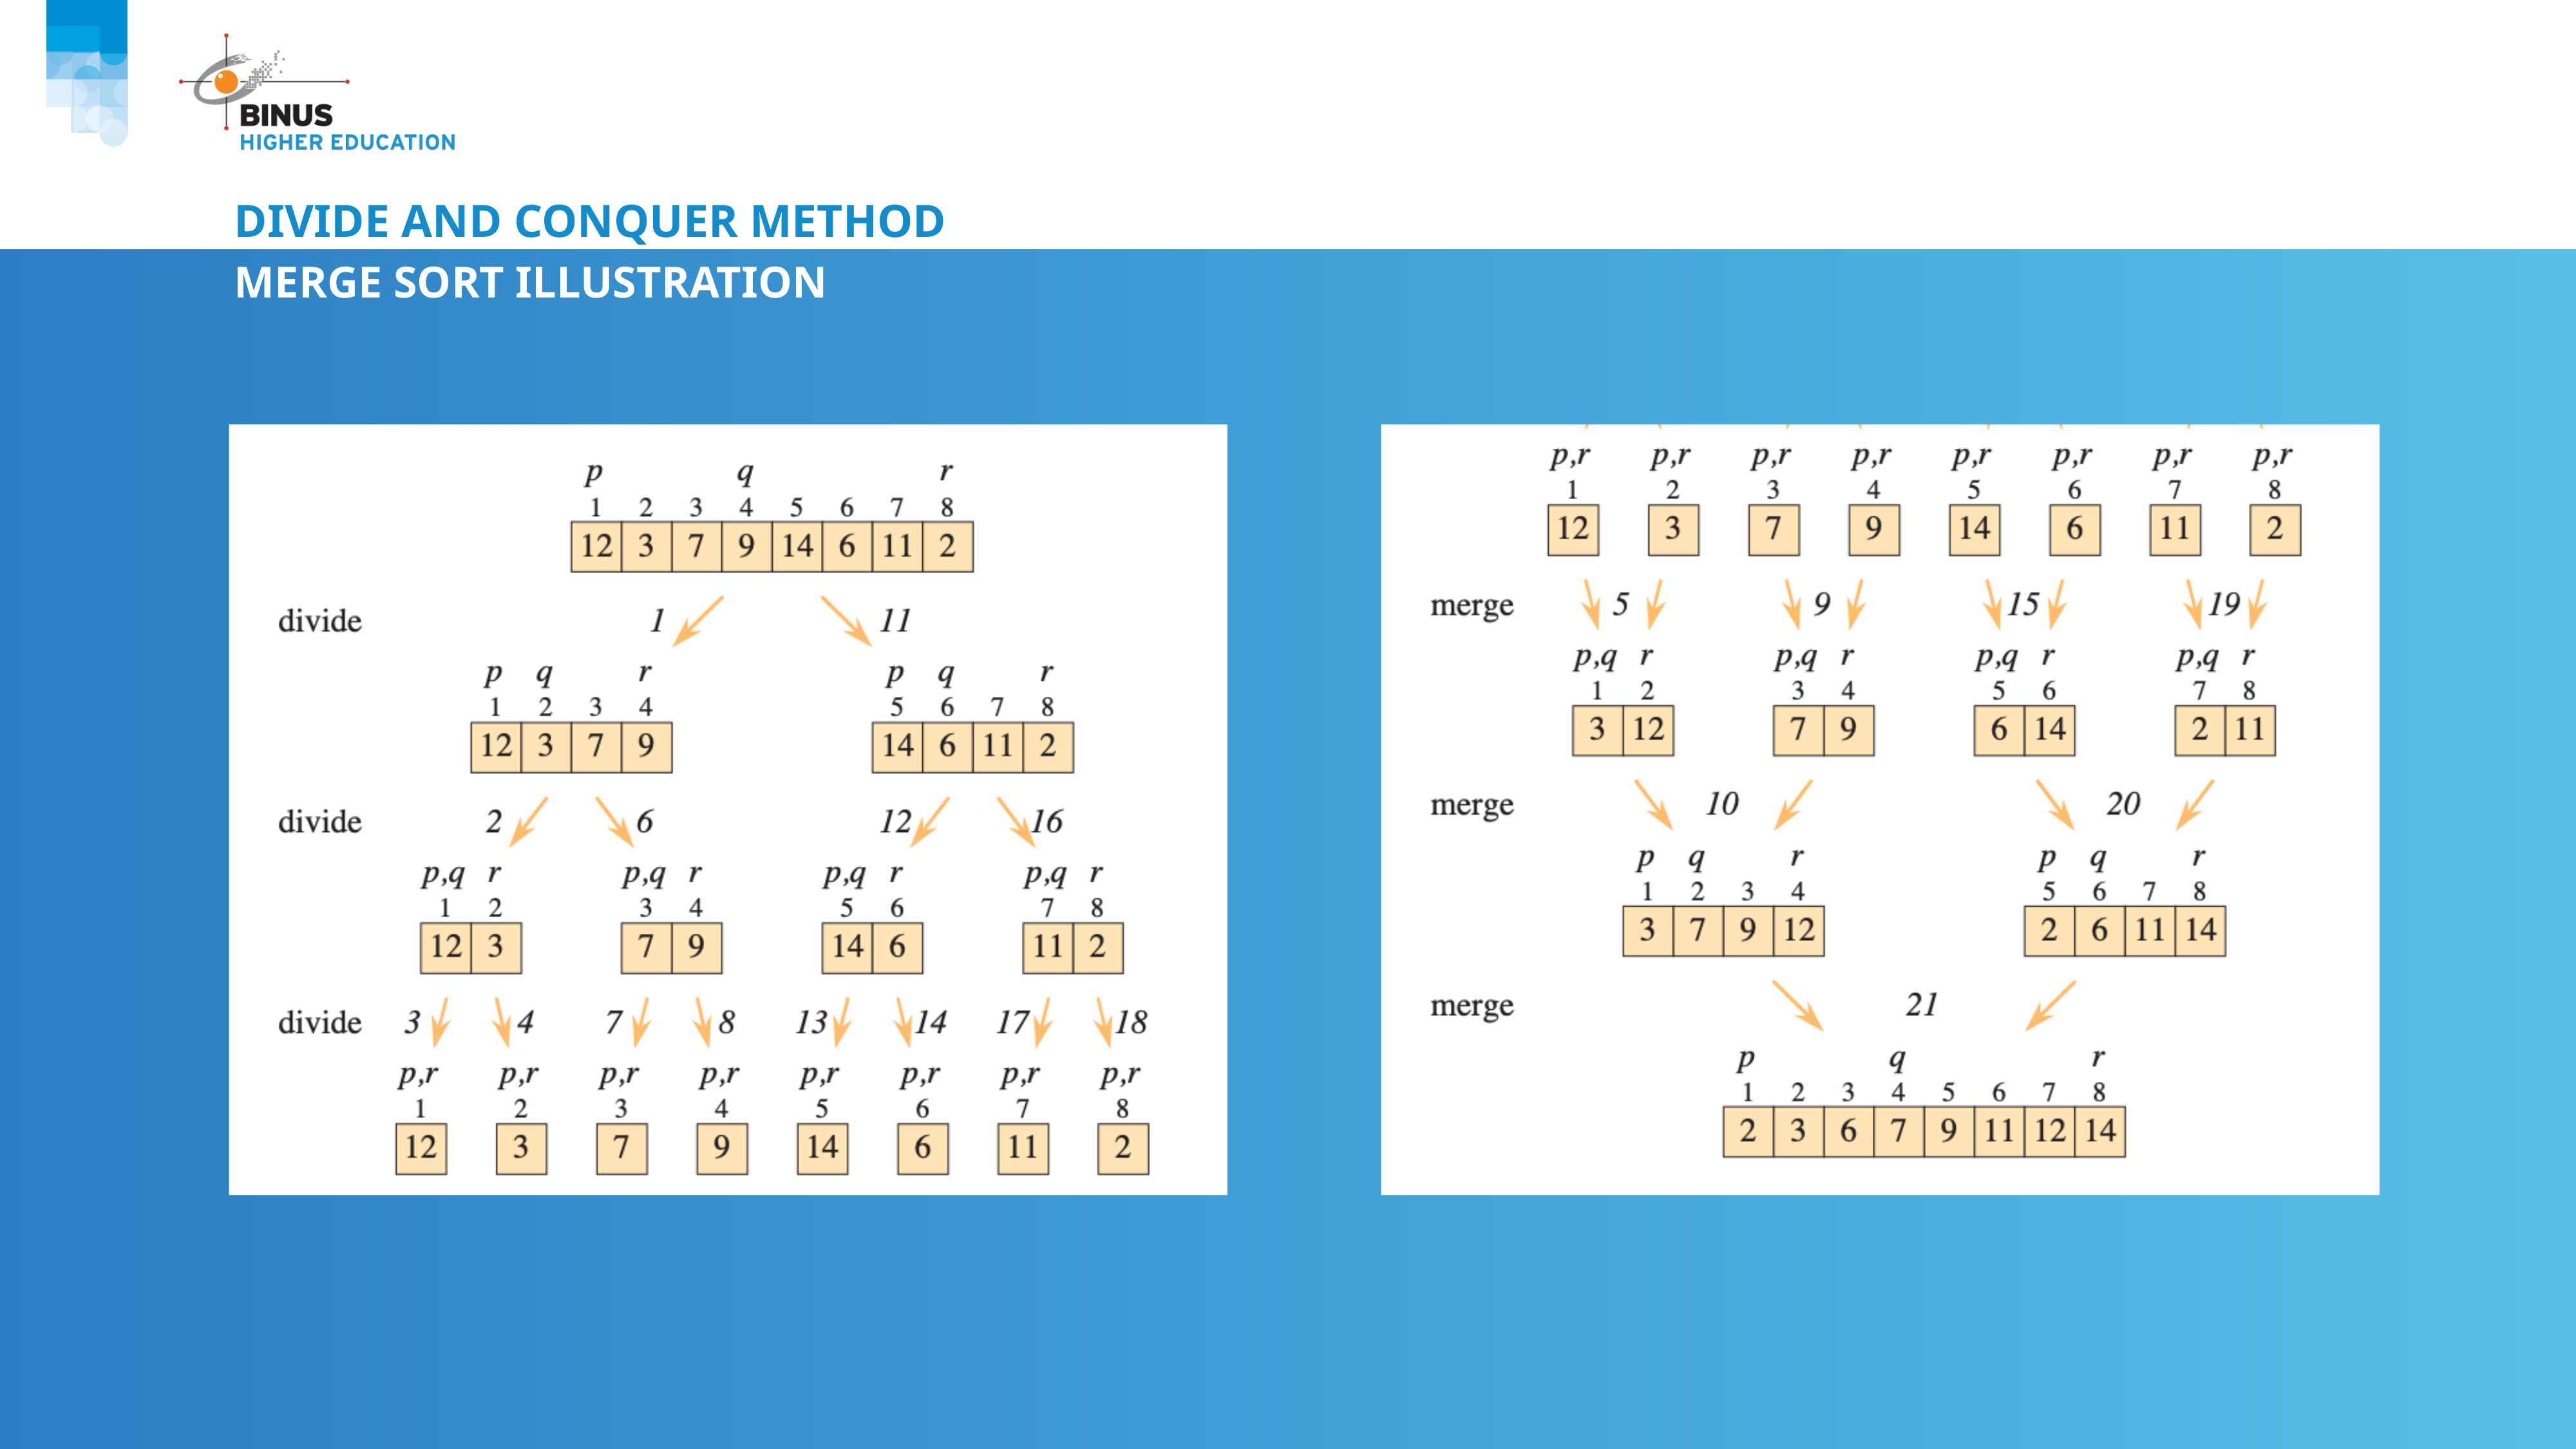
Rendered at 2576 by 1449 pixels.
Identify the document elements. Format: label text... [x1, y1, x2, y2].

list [229, 424, 1227, 1195]
title Divide and conquer method [228, 197, 1784, 252]
picture [1381, 424, 2380, 1195]
picture [46, 0, 455, 154]
list Merge sort illustration [228, 255, 1262, 341]
